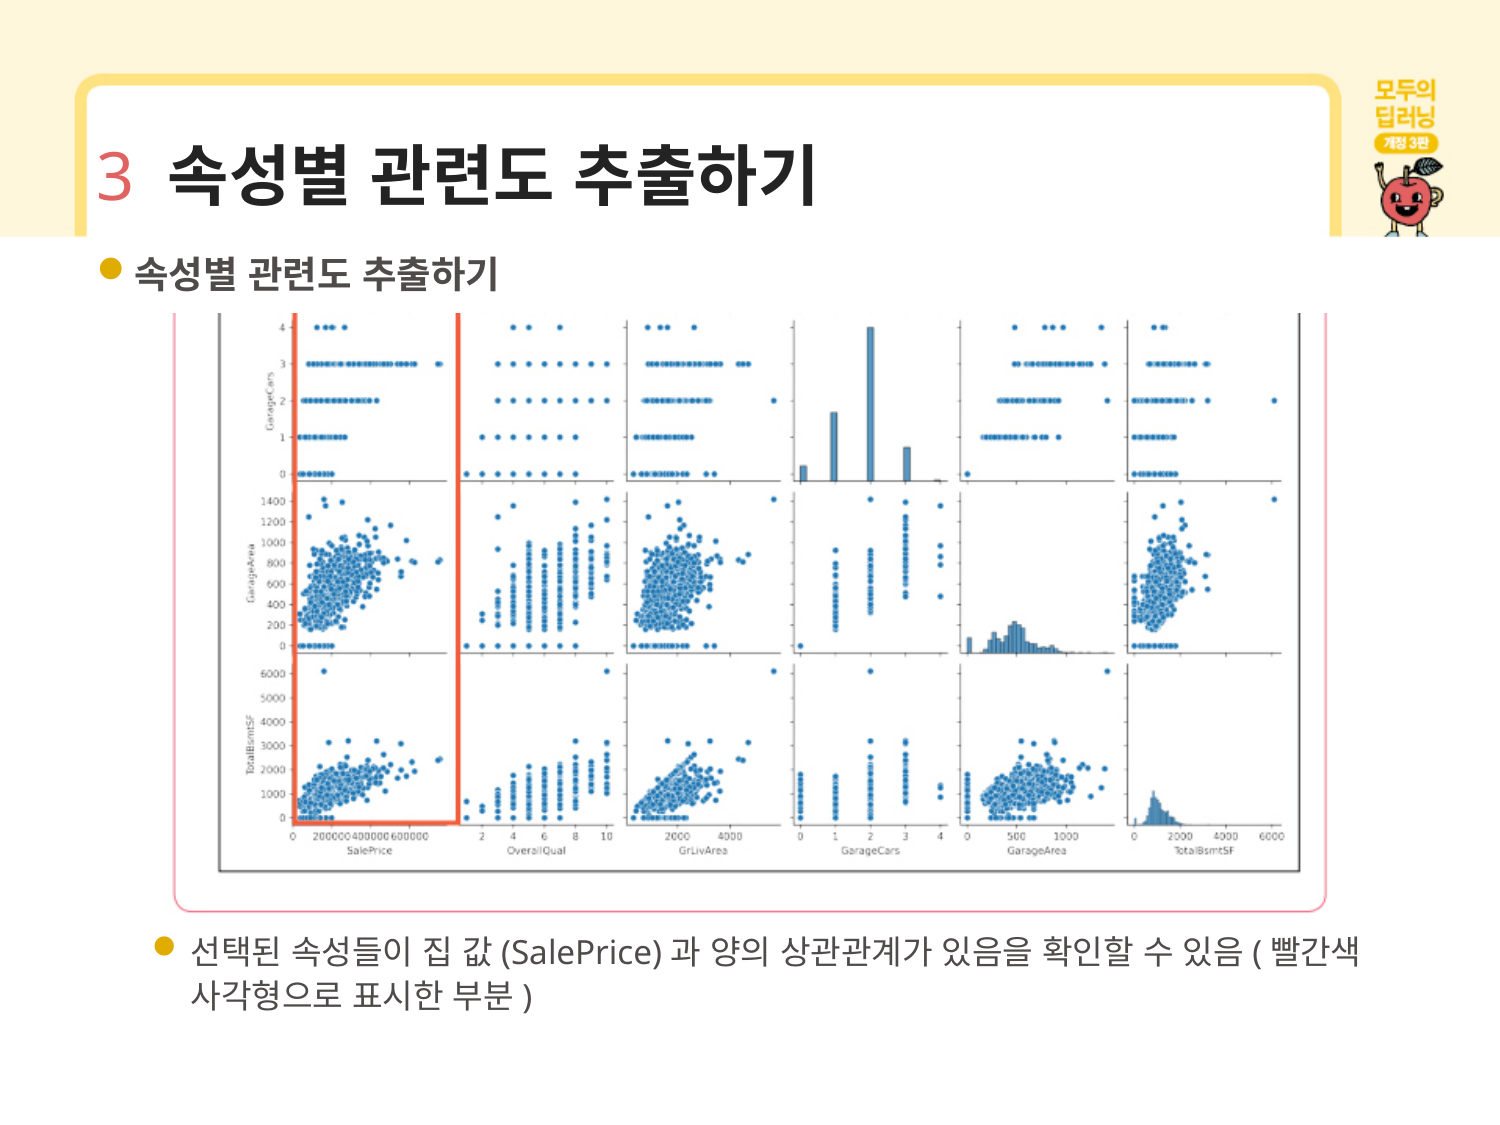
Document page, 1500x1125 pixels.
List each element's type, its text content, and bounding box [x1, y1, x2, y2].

list 속성별 관련도 추출하기 선택된 속성들이 집 값(SalePrice)과 양의 상관관계가 있음을 확인할 수 있음(빨간색 사각형으로 표시한 부분) [81, 239, 1412, 1054]
title 3 속성별 관련도 추출하기 [81, 90, 1412, 222]
picture [0, 0, 1500, 1125]
